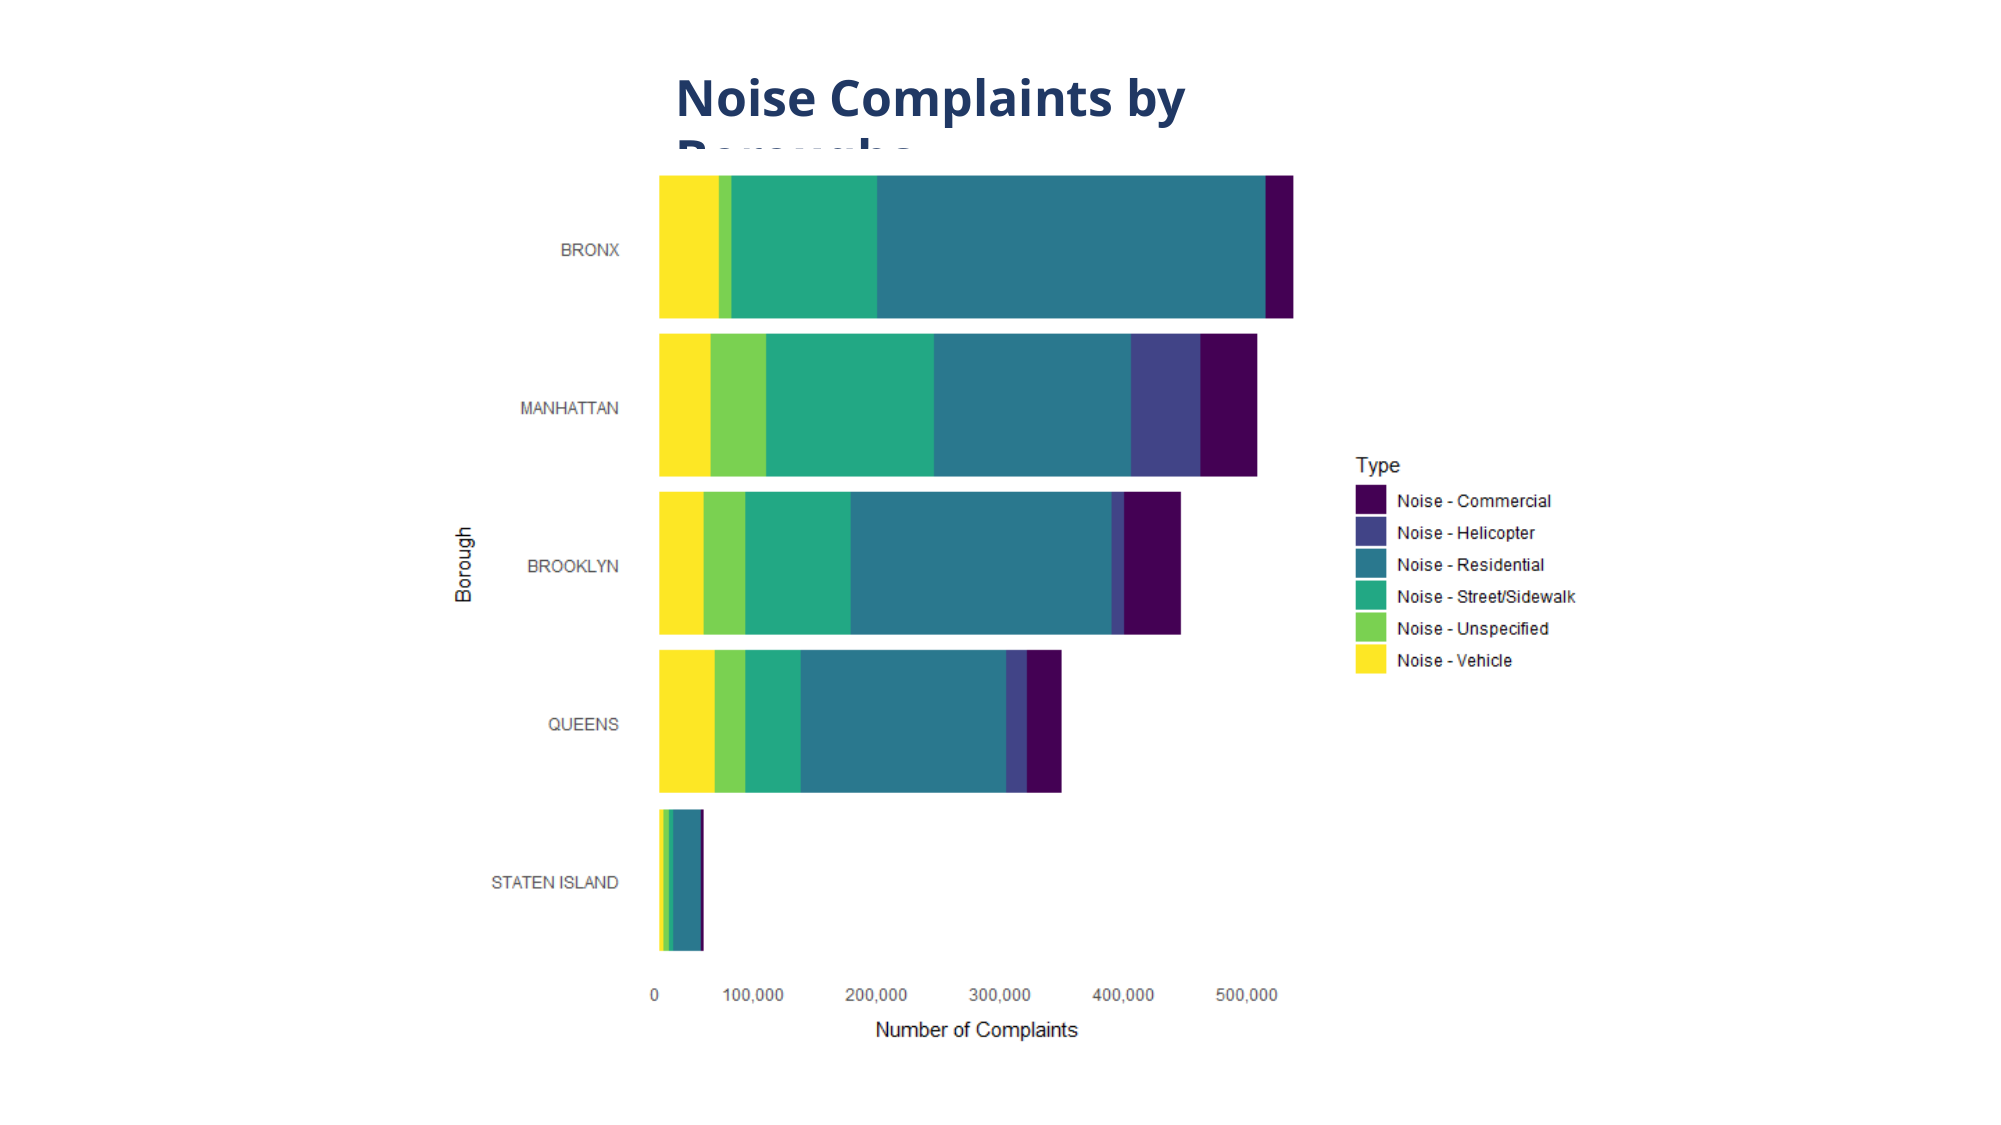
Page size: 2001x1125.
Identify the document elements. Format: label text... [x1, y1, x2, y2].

text_box Noise Complaints by Boroughs [660, 58, 1340, 149]
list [443, 149, 1596, 1051]
